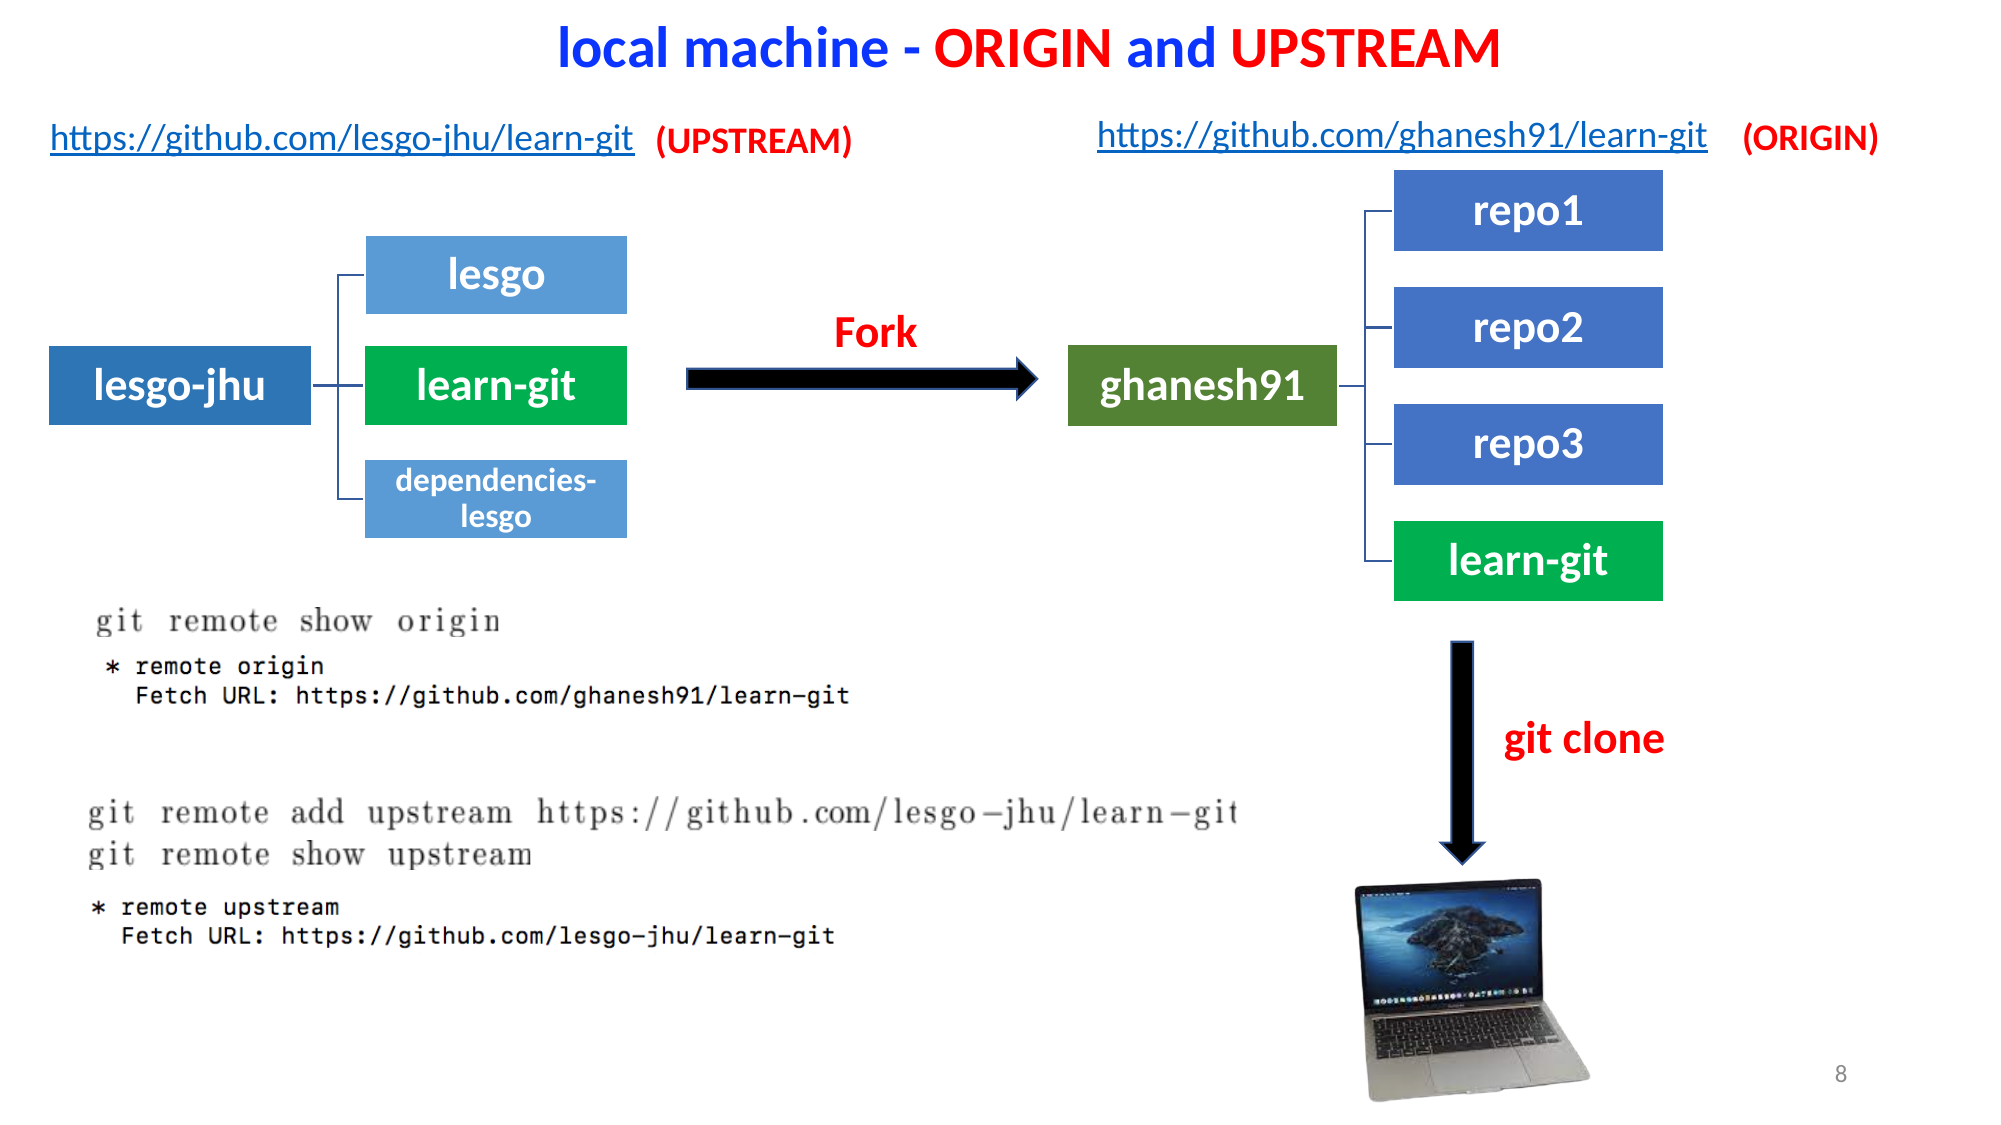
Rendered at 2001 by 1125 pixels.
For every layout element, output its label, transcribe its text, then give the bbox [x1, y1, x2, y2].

picture [1307, 858, 1636, 1118]
text_box https://github.com/ghanesh91/learn-git [1082, 102, 1727, 163]
text_box https://github.com/lesgo-jhu/learn-git [35, 105, 655, 166]
picture [80, 897, 859, 954]
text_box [1440, 641, 1686, 865]
slide_number 8 [1636, 1042, 1863, 1103]
picture [96, 607, 499, 637]
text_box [47, 187, 629, 584]
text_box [687, 166, 1665, 605]
text_box (UPSTREAM) [640, 108, 869, 169]
text_box local machine - ORIGIN and UPSTREAM [516, 2, 1629, 87]
picture [88, 840, 531, 870]
picture [96, 651, 859, 712]
picture [88, 796, 1237, 831]
text_box (ORIGIN) [1727, 105, 1895, 166]
